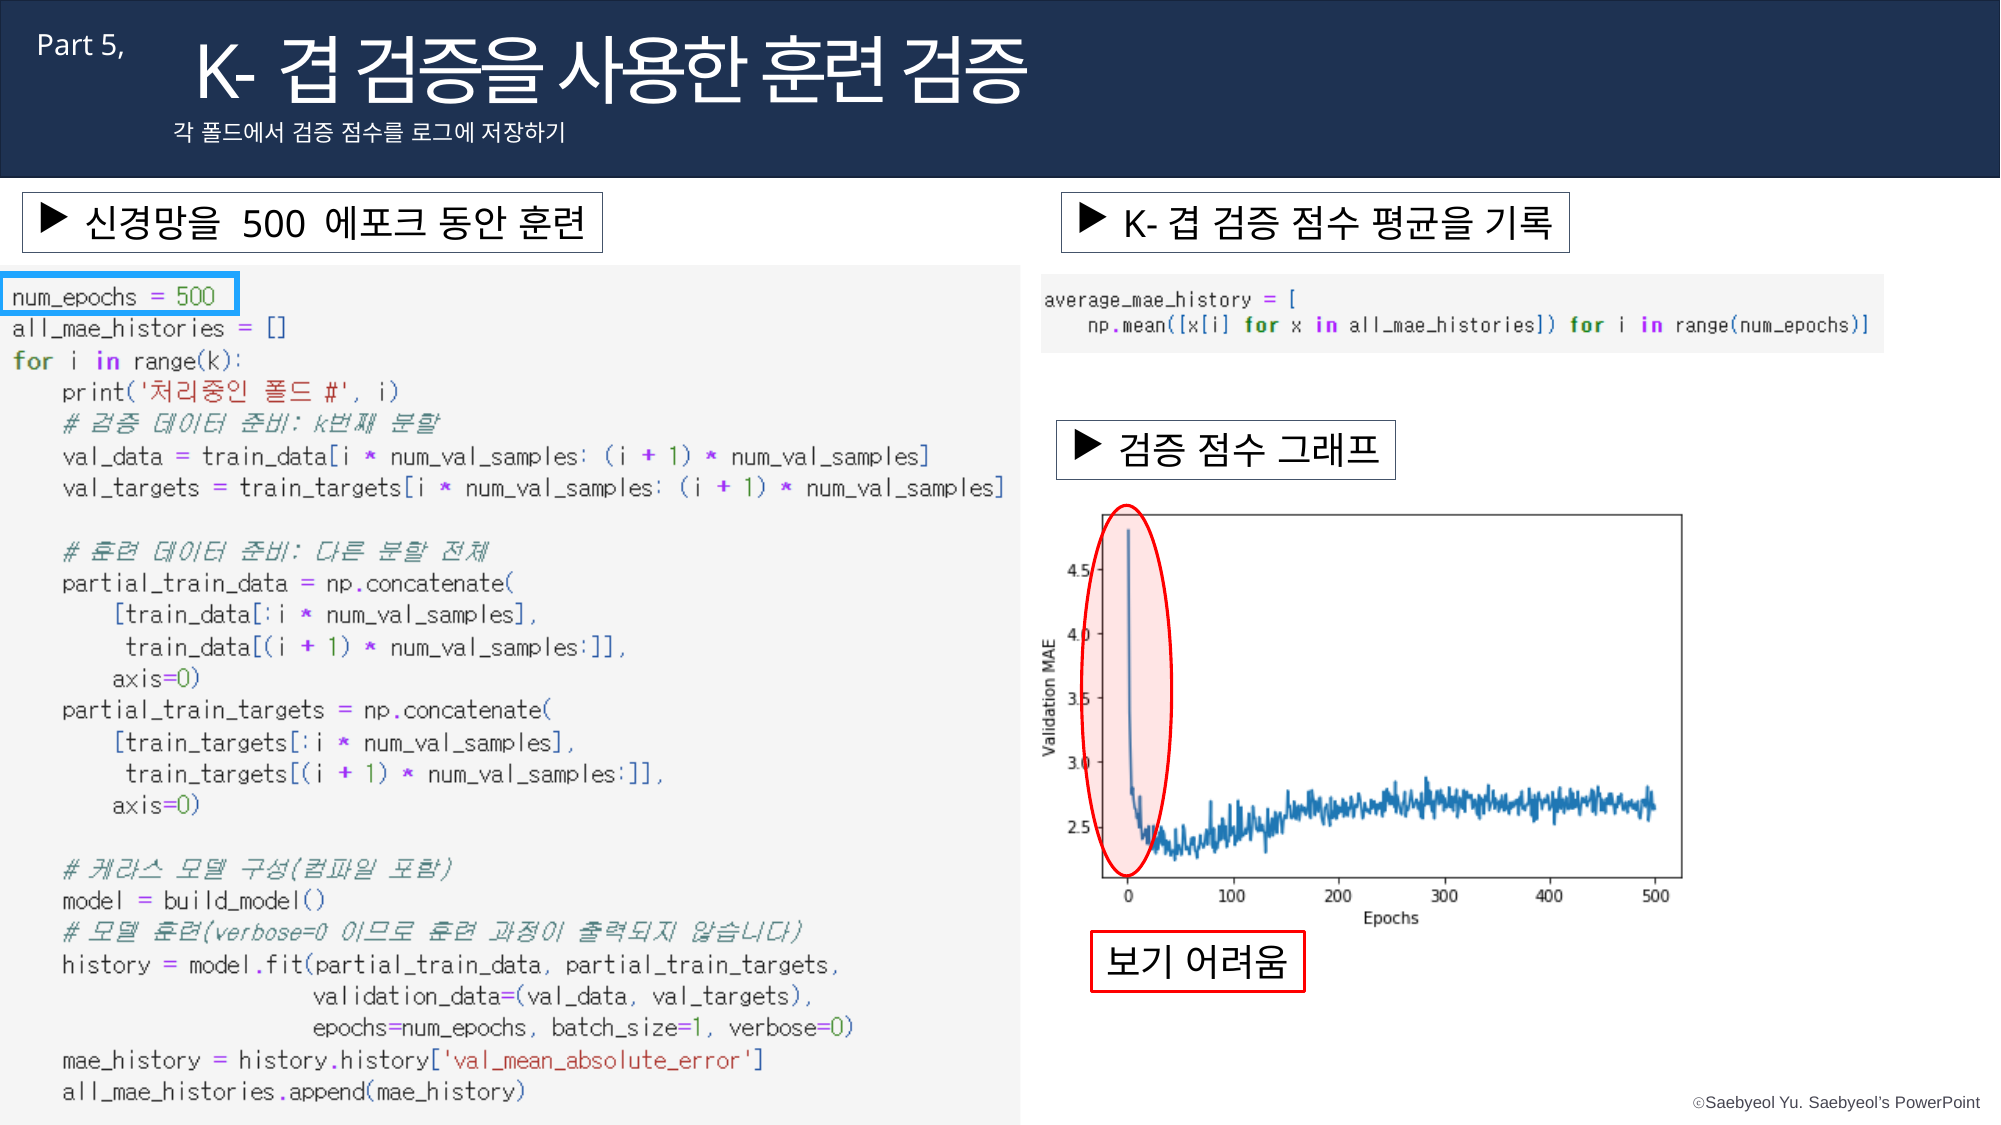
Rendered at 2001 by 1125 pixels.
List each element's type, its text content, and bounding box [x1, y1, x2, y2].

text_box [0, 0, 2000, 178]
text_box 각 폴드에서 검증 점수를 로그에 저장하기 [158, 110, 583, 154]
picture [1041, 274, 1884, 353]
text_box Part 5, [21, 19, 148, 69]
text_box K-겹 검증을 사용한 훈련 검증 [178, 16, 1047, 122]
text_box 보기 어려움 [1091, 932, 1305, 992]
picture [0, 265, 1021, 1125]
picture [1041, 505, 1697, 932]
text_box 검증 점수 그래프 [1056, 420, 1396, 480]
text_box 신경망을 500 에포크 동안 훈련 [22, 192, 603, 253]
text_box K-겹 검증 점수 평균을 기록 [1061, 192, 1570, 253]
